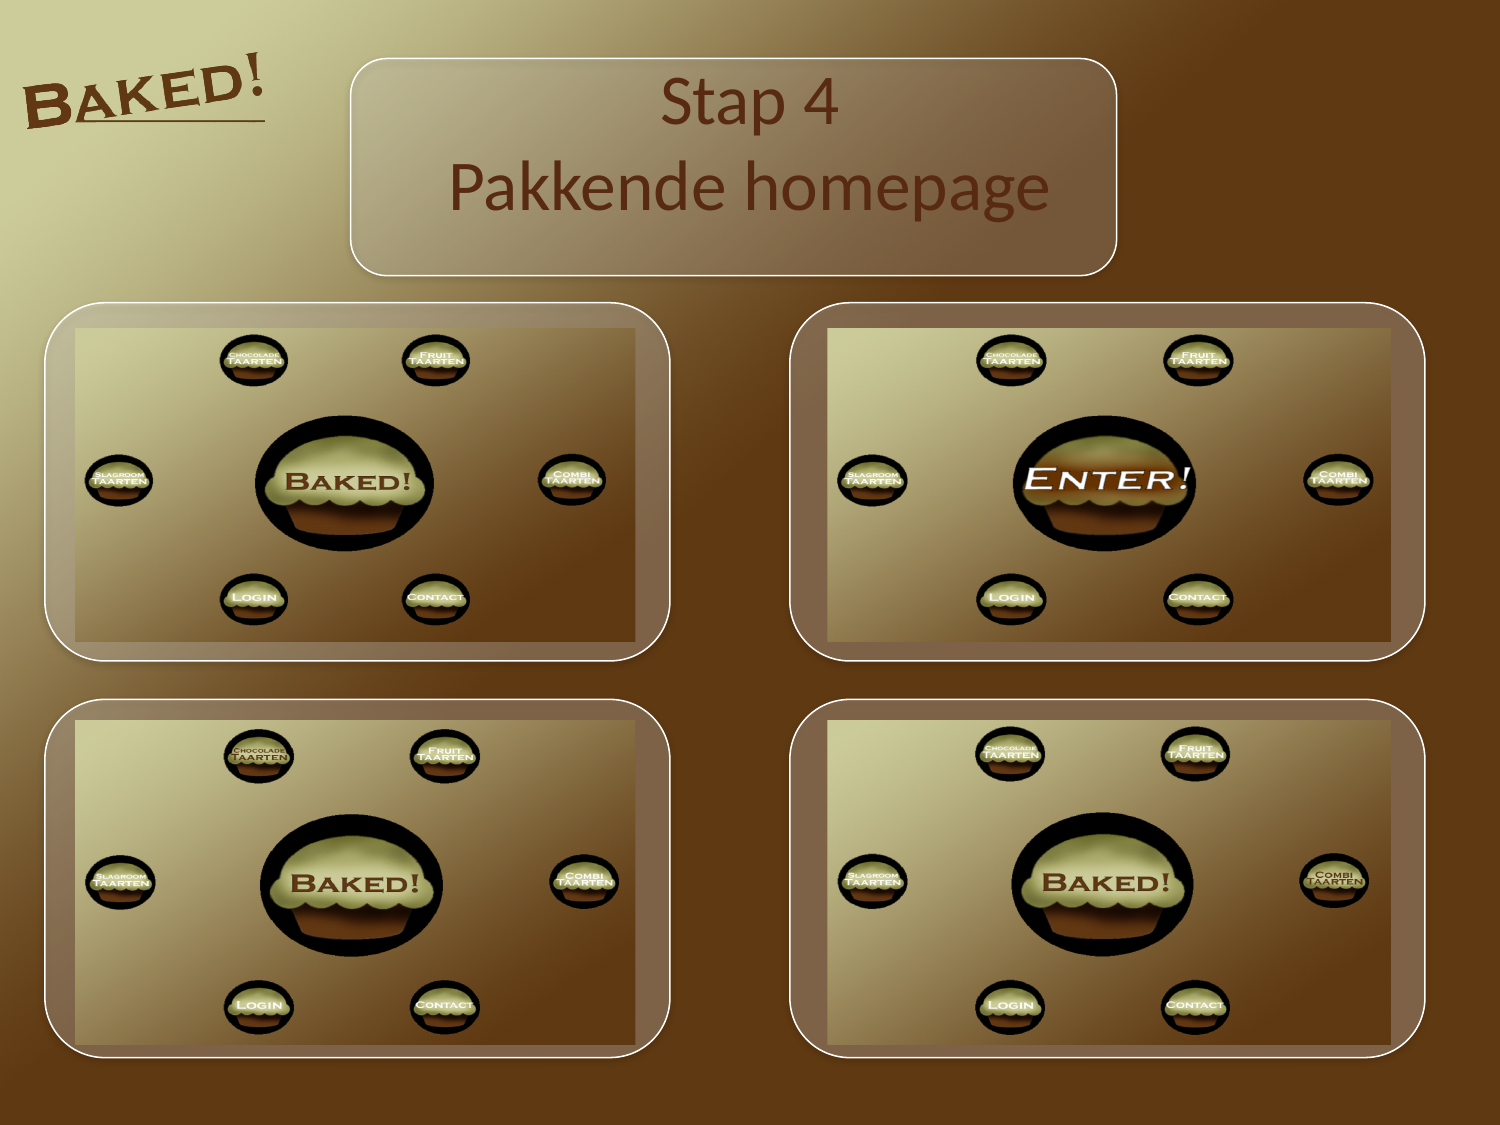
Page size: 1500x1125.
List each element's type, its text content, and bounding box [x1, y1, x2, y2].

text_box [44, 698, 671, 1059]
text_box [789, 698, 1426, 1059]
text_box [789, 301, 1426, 662]
picture [0, 0, 1500, 1125]
text_box [349, 233, 1118, 277]
text_box [44, 301, 671, 662]
title Stap 4 Pakkende homepage [75, 45, 1425, 233]
